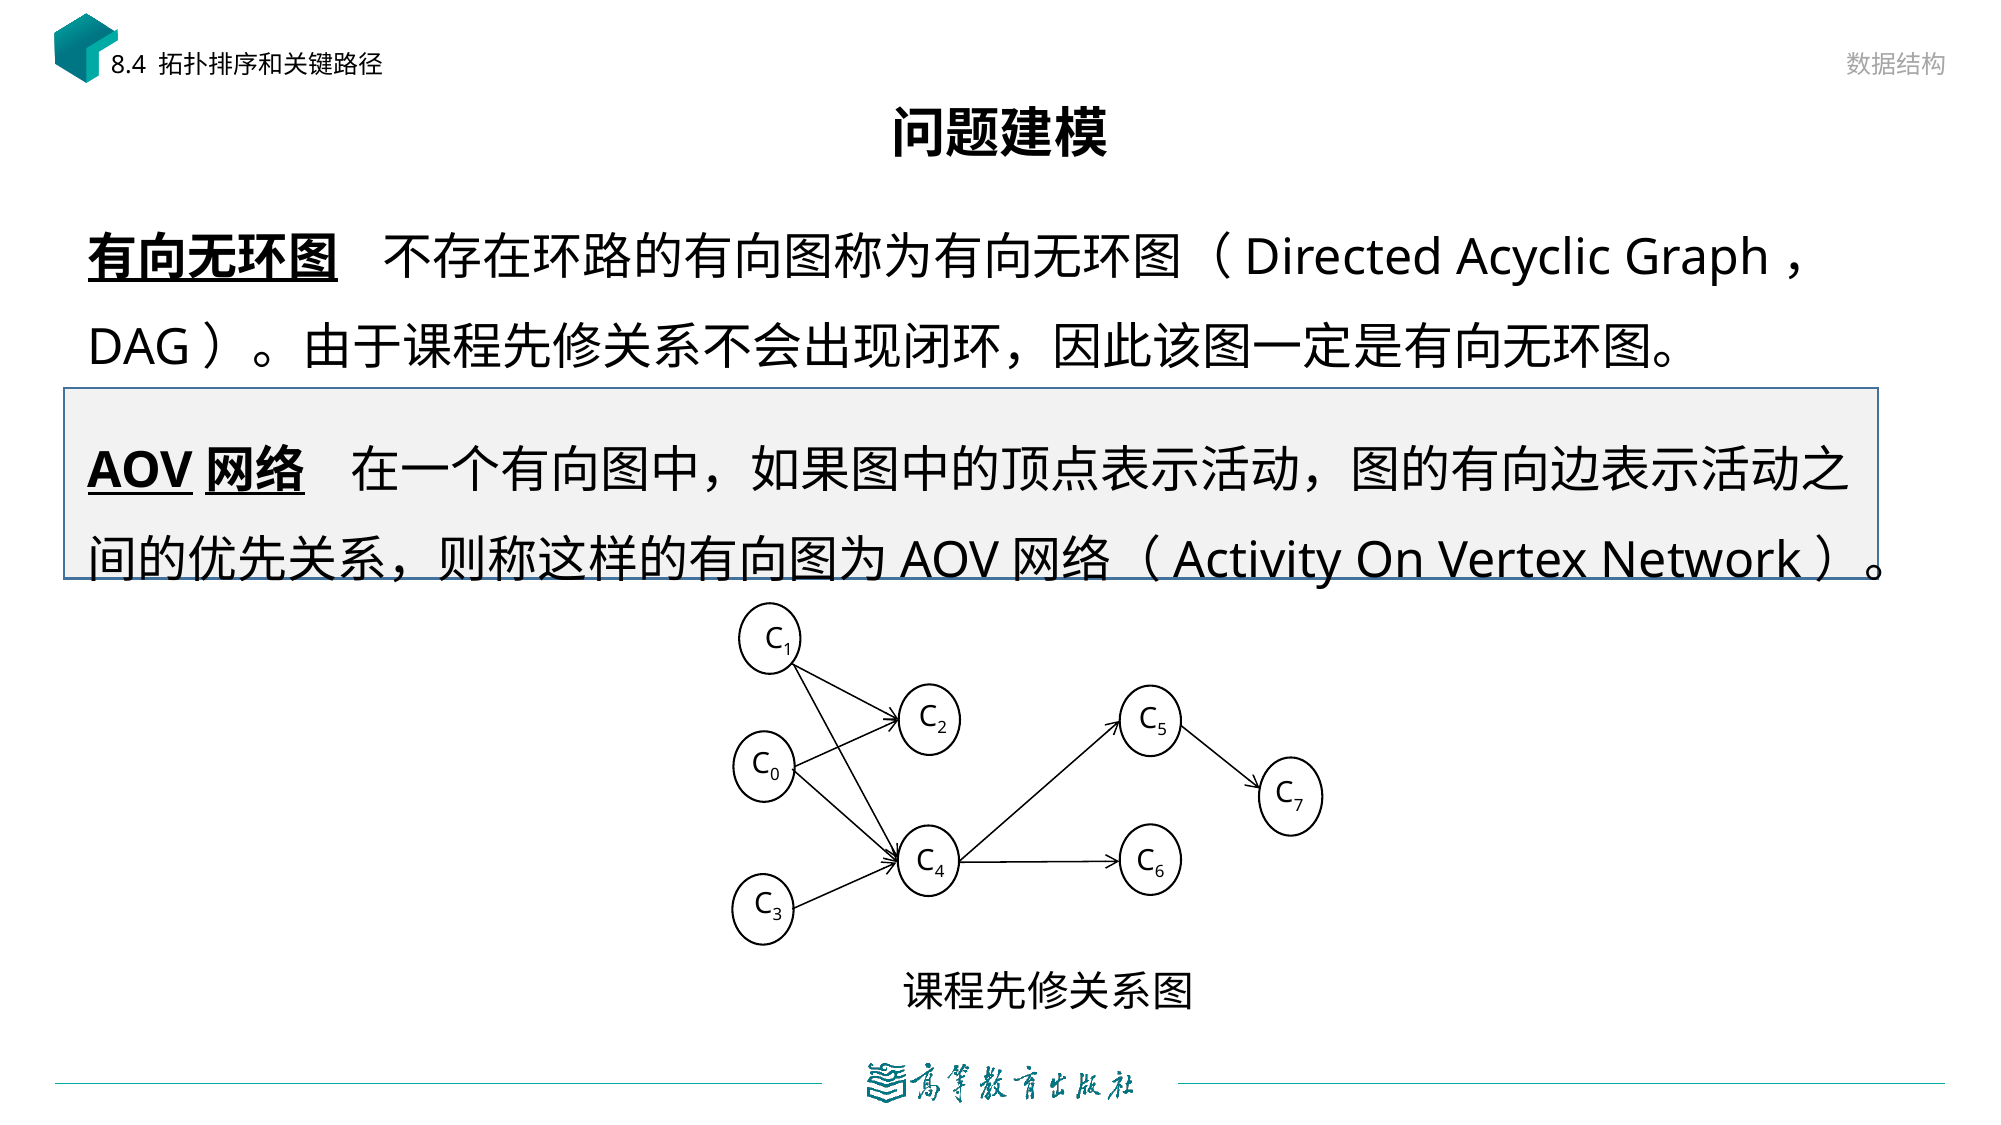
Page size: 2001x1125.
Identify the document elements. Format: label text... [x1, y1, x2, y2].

title 问题建模 [137, 92, 1863, 178]
subtitle 8.4 拓扑排序和关键路径 [95, 44, 894, 99]
text_box [63, 387, 72, 580]
list 有向无环图 不存在环路的有向图称为有向无环图（Directed Acyclic Graph，DAG）。由于课程先修关系不会出现闭环，因此该图一定是有向无环图。 AOV网络 在一个有向图中，如果图中的顶点表示活动，图的有向边表示活动之间的优先关系，则称这样的有向图为AOV网络（Activity On Vertex Network）。 [72, 186, 1893, 602]
picture [867, 1063, 1133, 1103]
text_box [611, 603, 1485, 1016]
list 数据结构 [1115, 32, 1962, 86]
